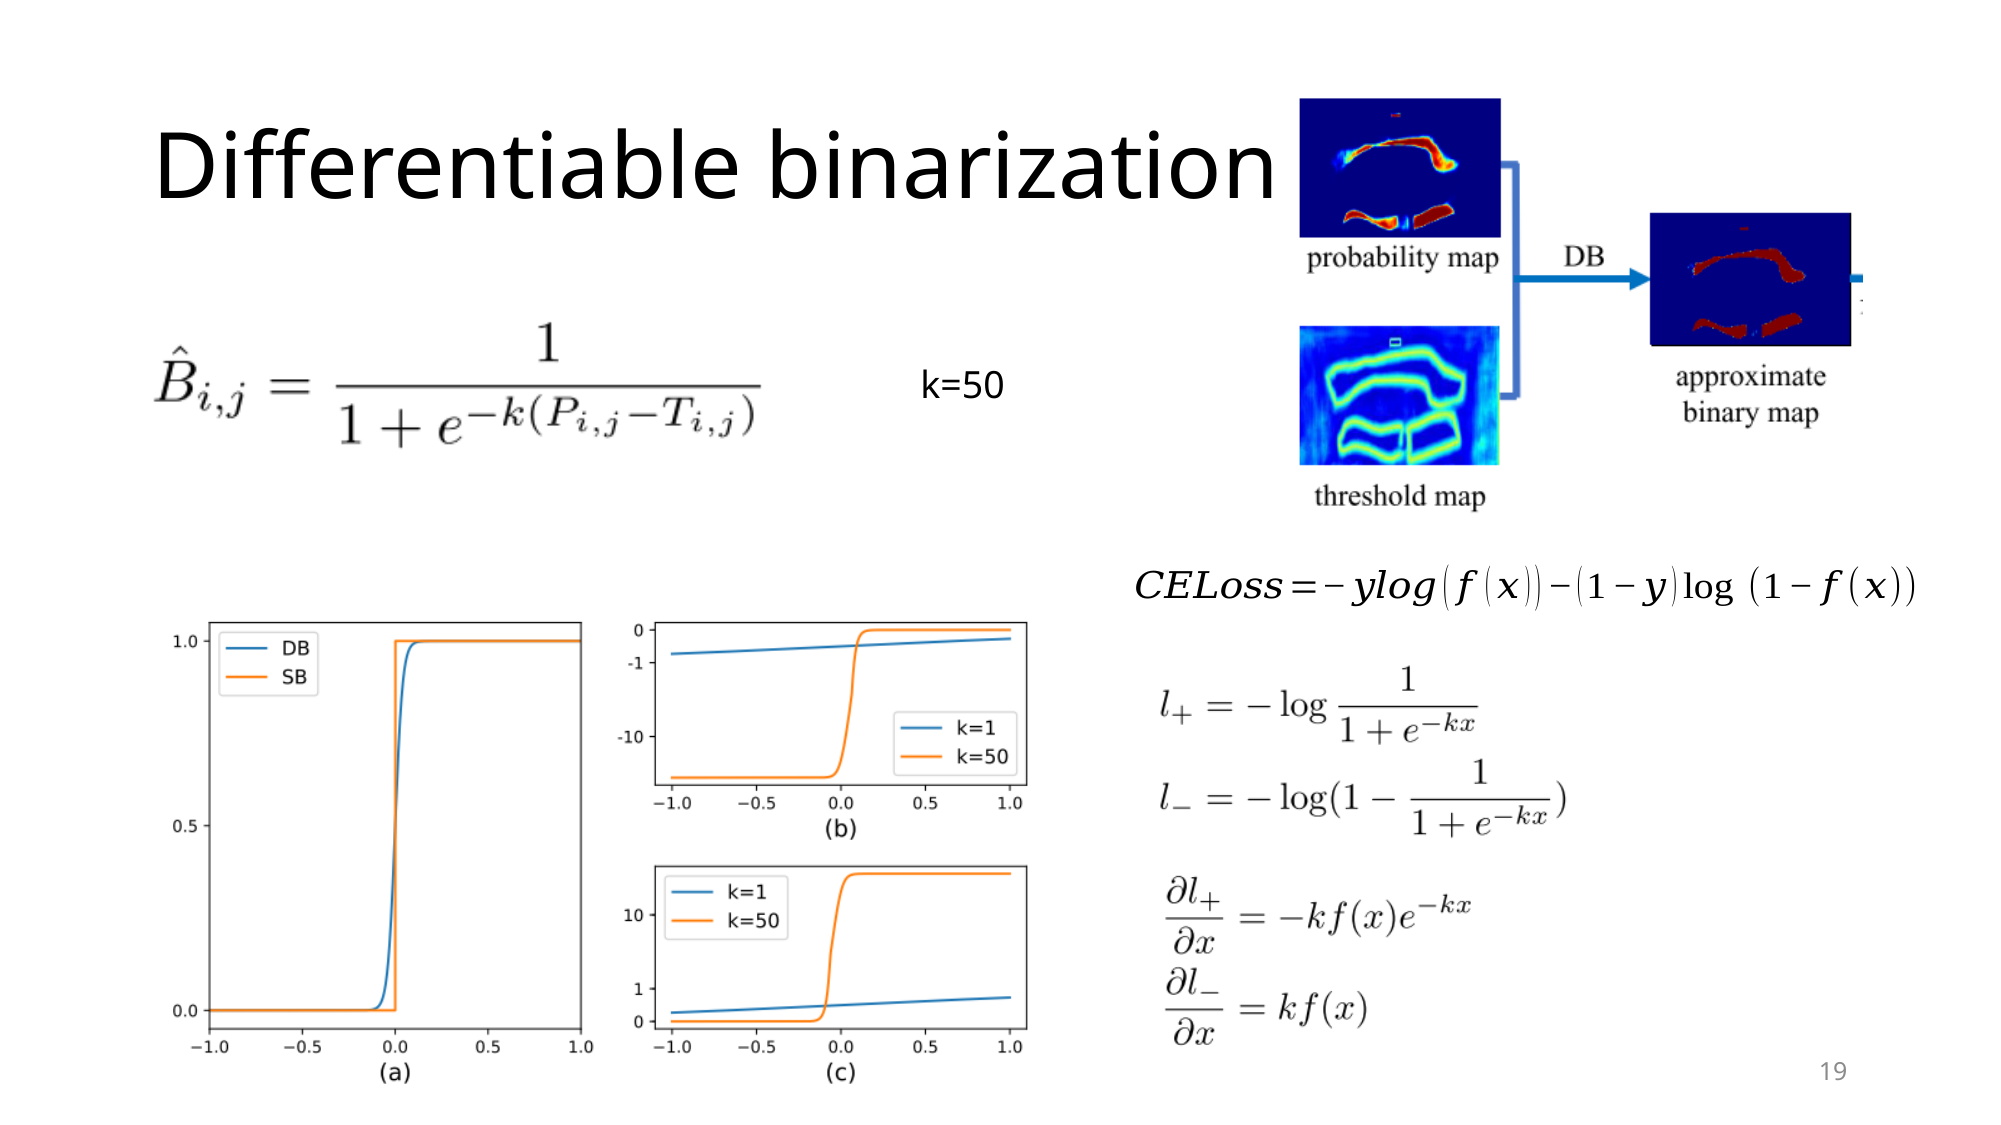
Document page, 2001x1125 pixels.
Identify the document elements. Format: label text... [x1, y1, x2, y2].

picture [1108, 643, 1594, 1065]
text_box k=50 [905, 353, 1020, 414]
title Differentiable binarization [137, 59, 1297, 278]
picture [79, 295, 855, 474]
picture [1297, 58, 1863, 532]
picture [137, 562, 1060, 1099]
slide_number 19 [1412, 1042, 1863, 1103]
